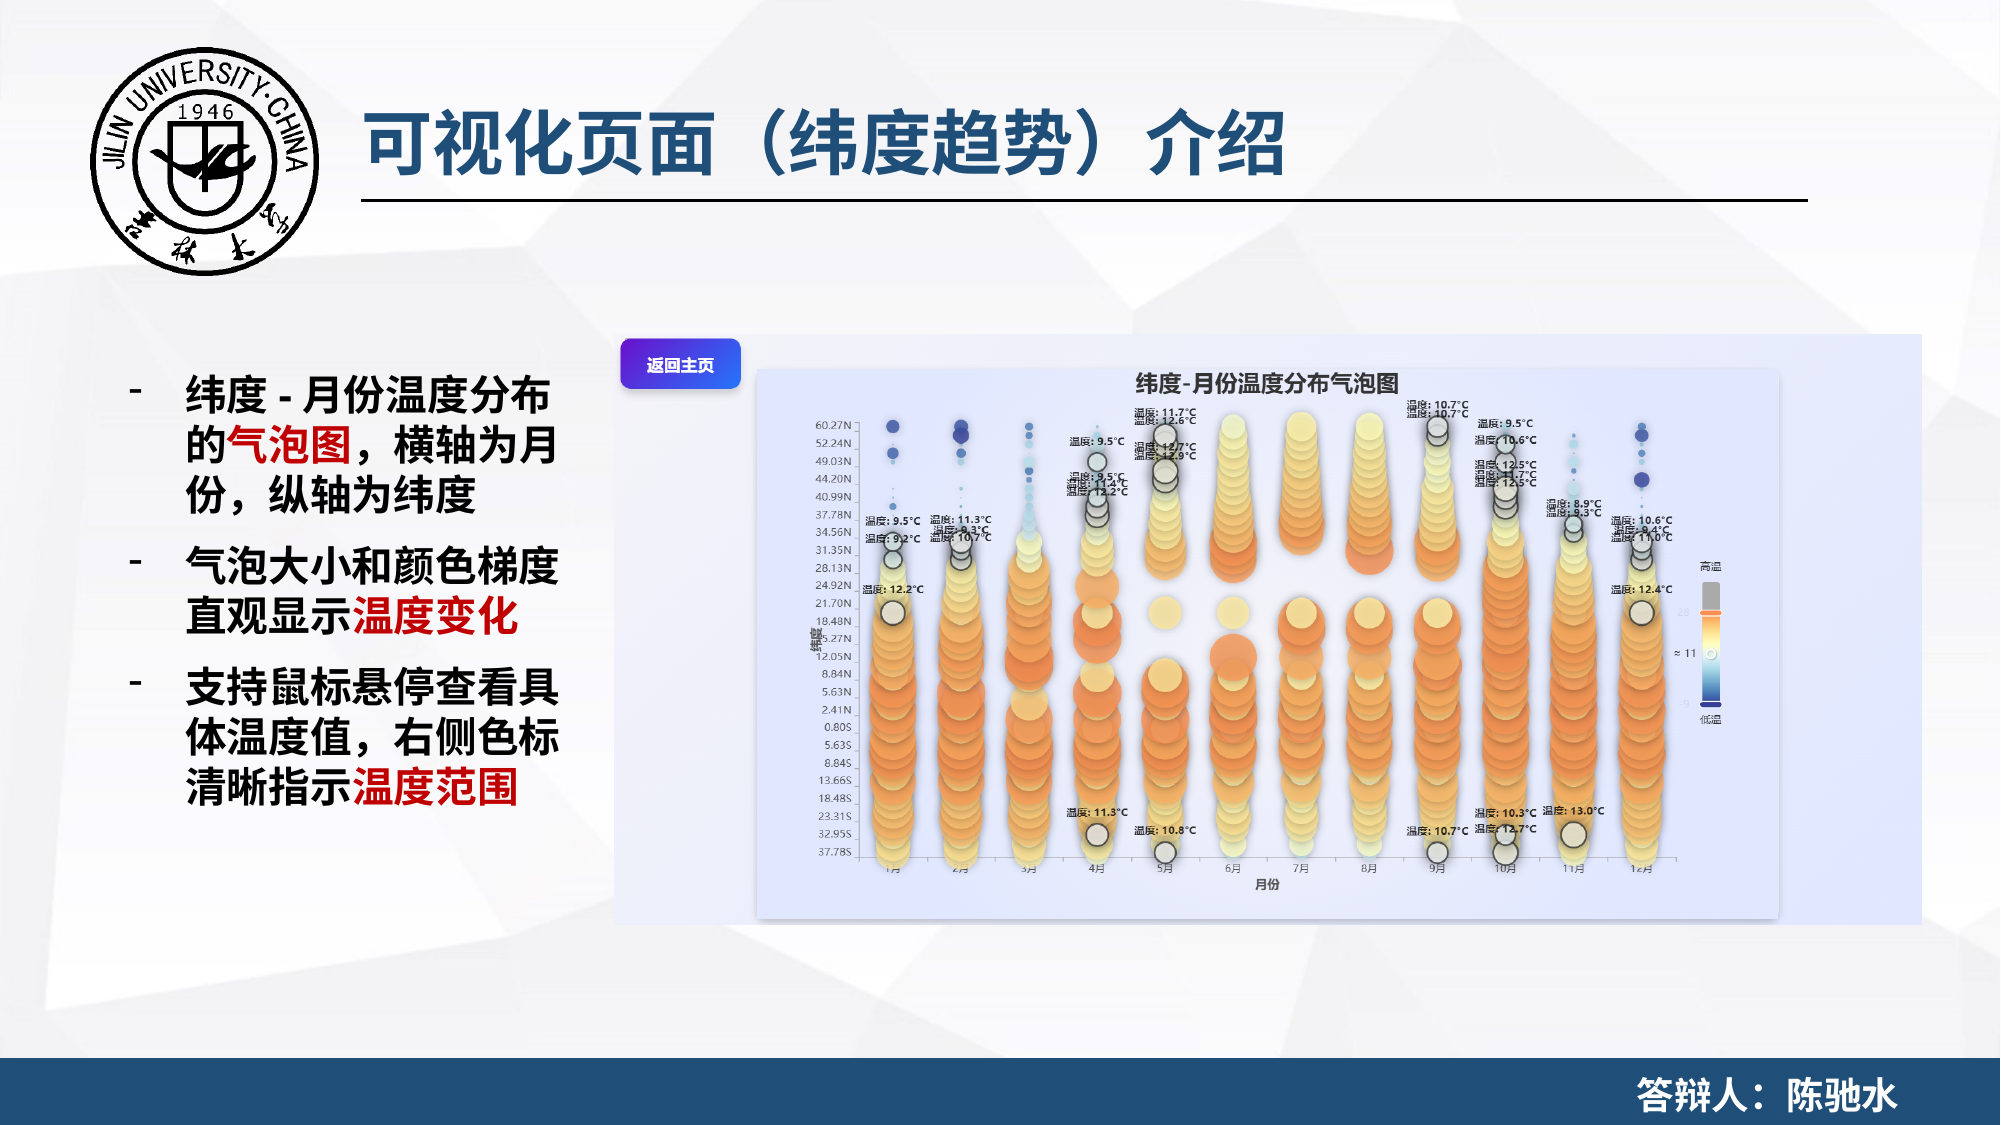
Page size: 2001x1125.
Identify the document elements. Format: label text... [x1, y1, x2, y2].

picture [0, 0, 2001, 1125]
text_box 纬度-月份温度分布的气泡图，横轴为月份，纵轴为纬度 气泡大小和颜色梯度直观显示温度变化 支持鼠标悬停查看具体温度值，右侧色标清晰指示温度范围 [114, 361, 584, 818]
text_box 可视化页面（纬度趋势）介绍 [345, 81, 2000, 191]
text_box [0, 1058, 2000, 1125]
text_box 答辩人：陈驰水 [1267, 1064, 2000, 1125]
